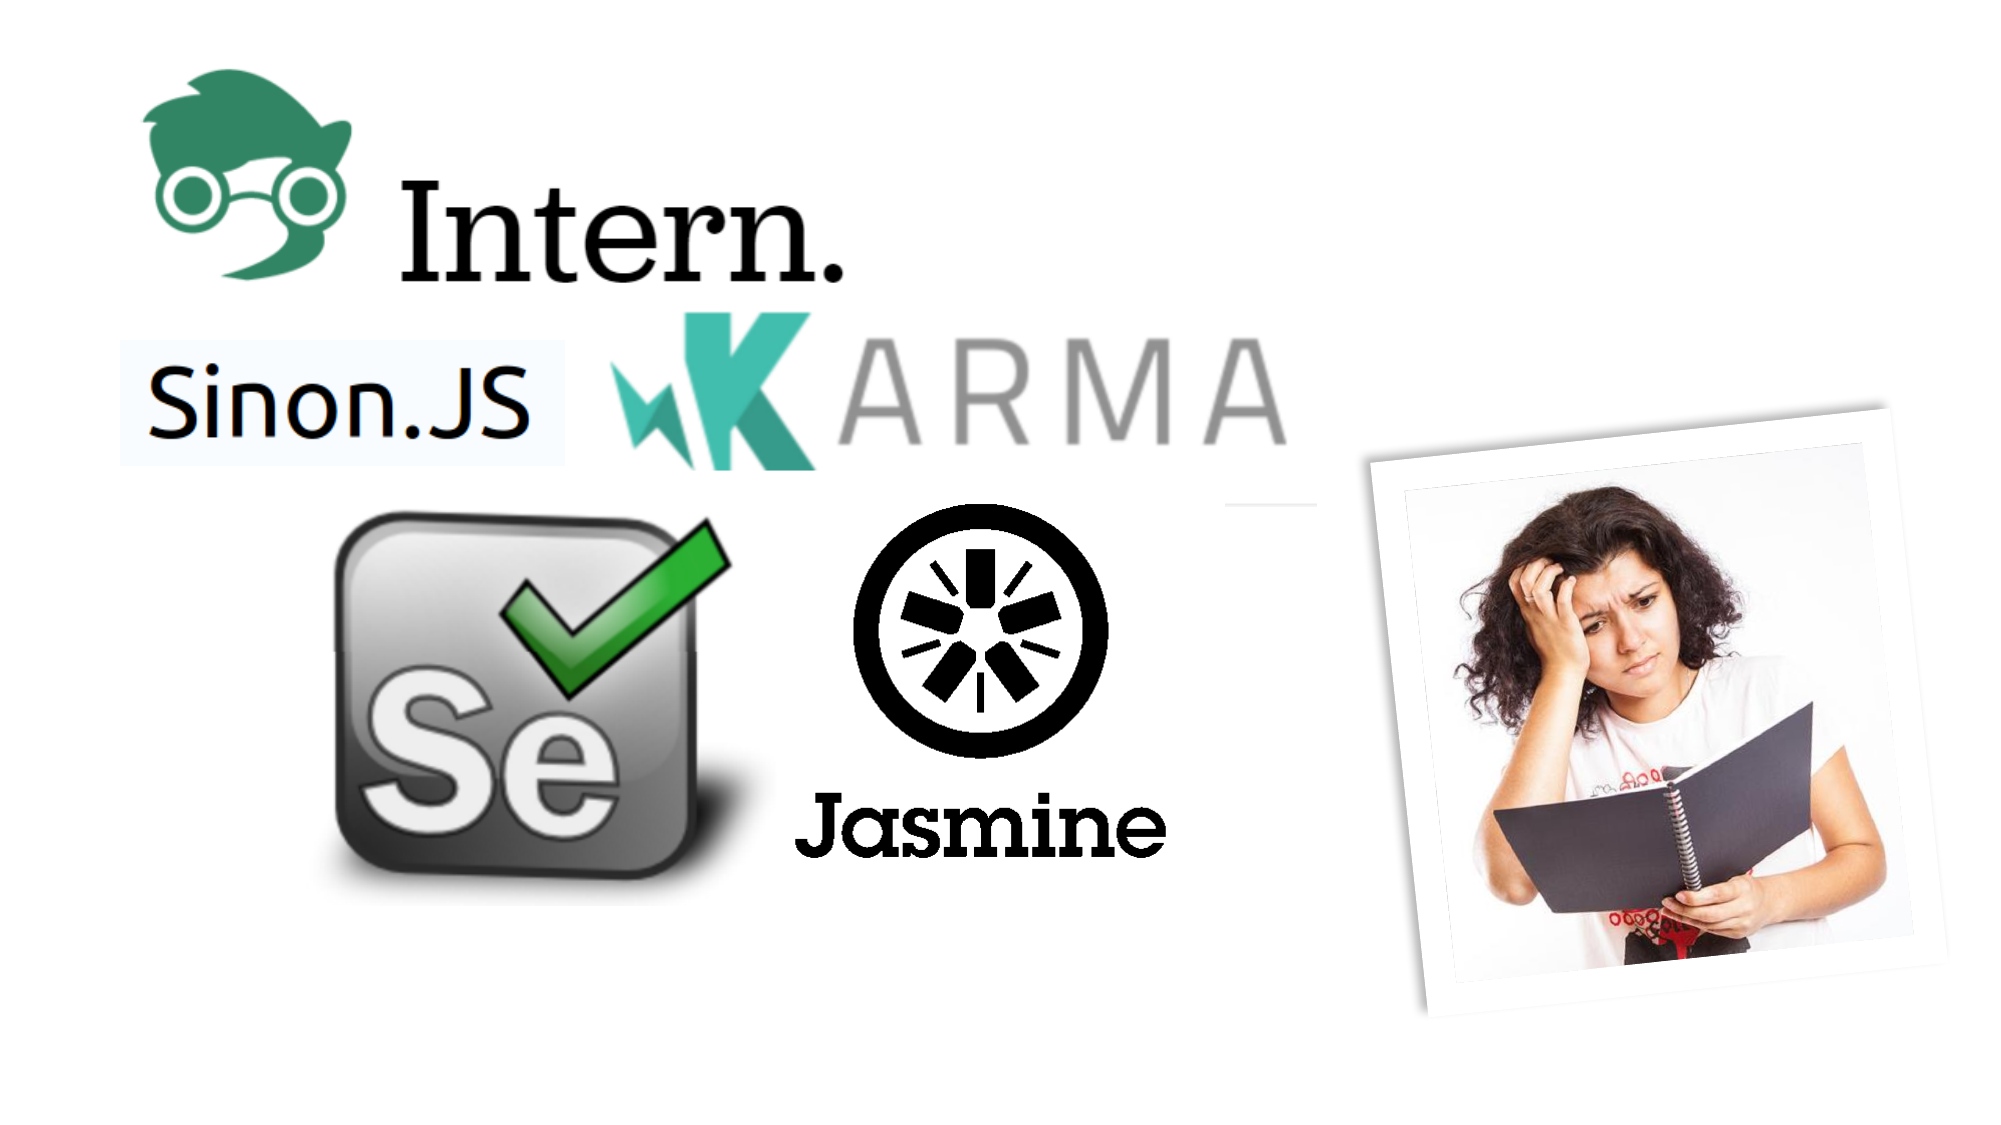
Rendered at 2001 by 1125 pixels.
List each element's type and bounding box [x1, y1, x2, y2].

picture [1406, 444, 1913, 982]
picture [273, 298, 1317, 906]
picture [105, 49, 880, 294]
picture [120, 339, 565, 466]
